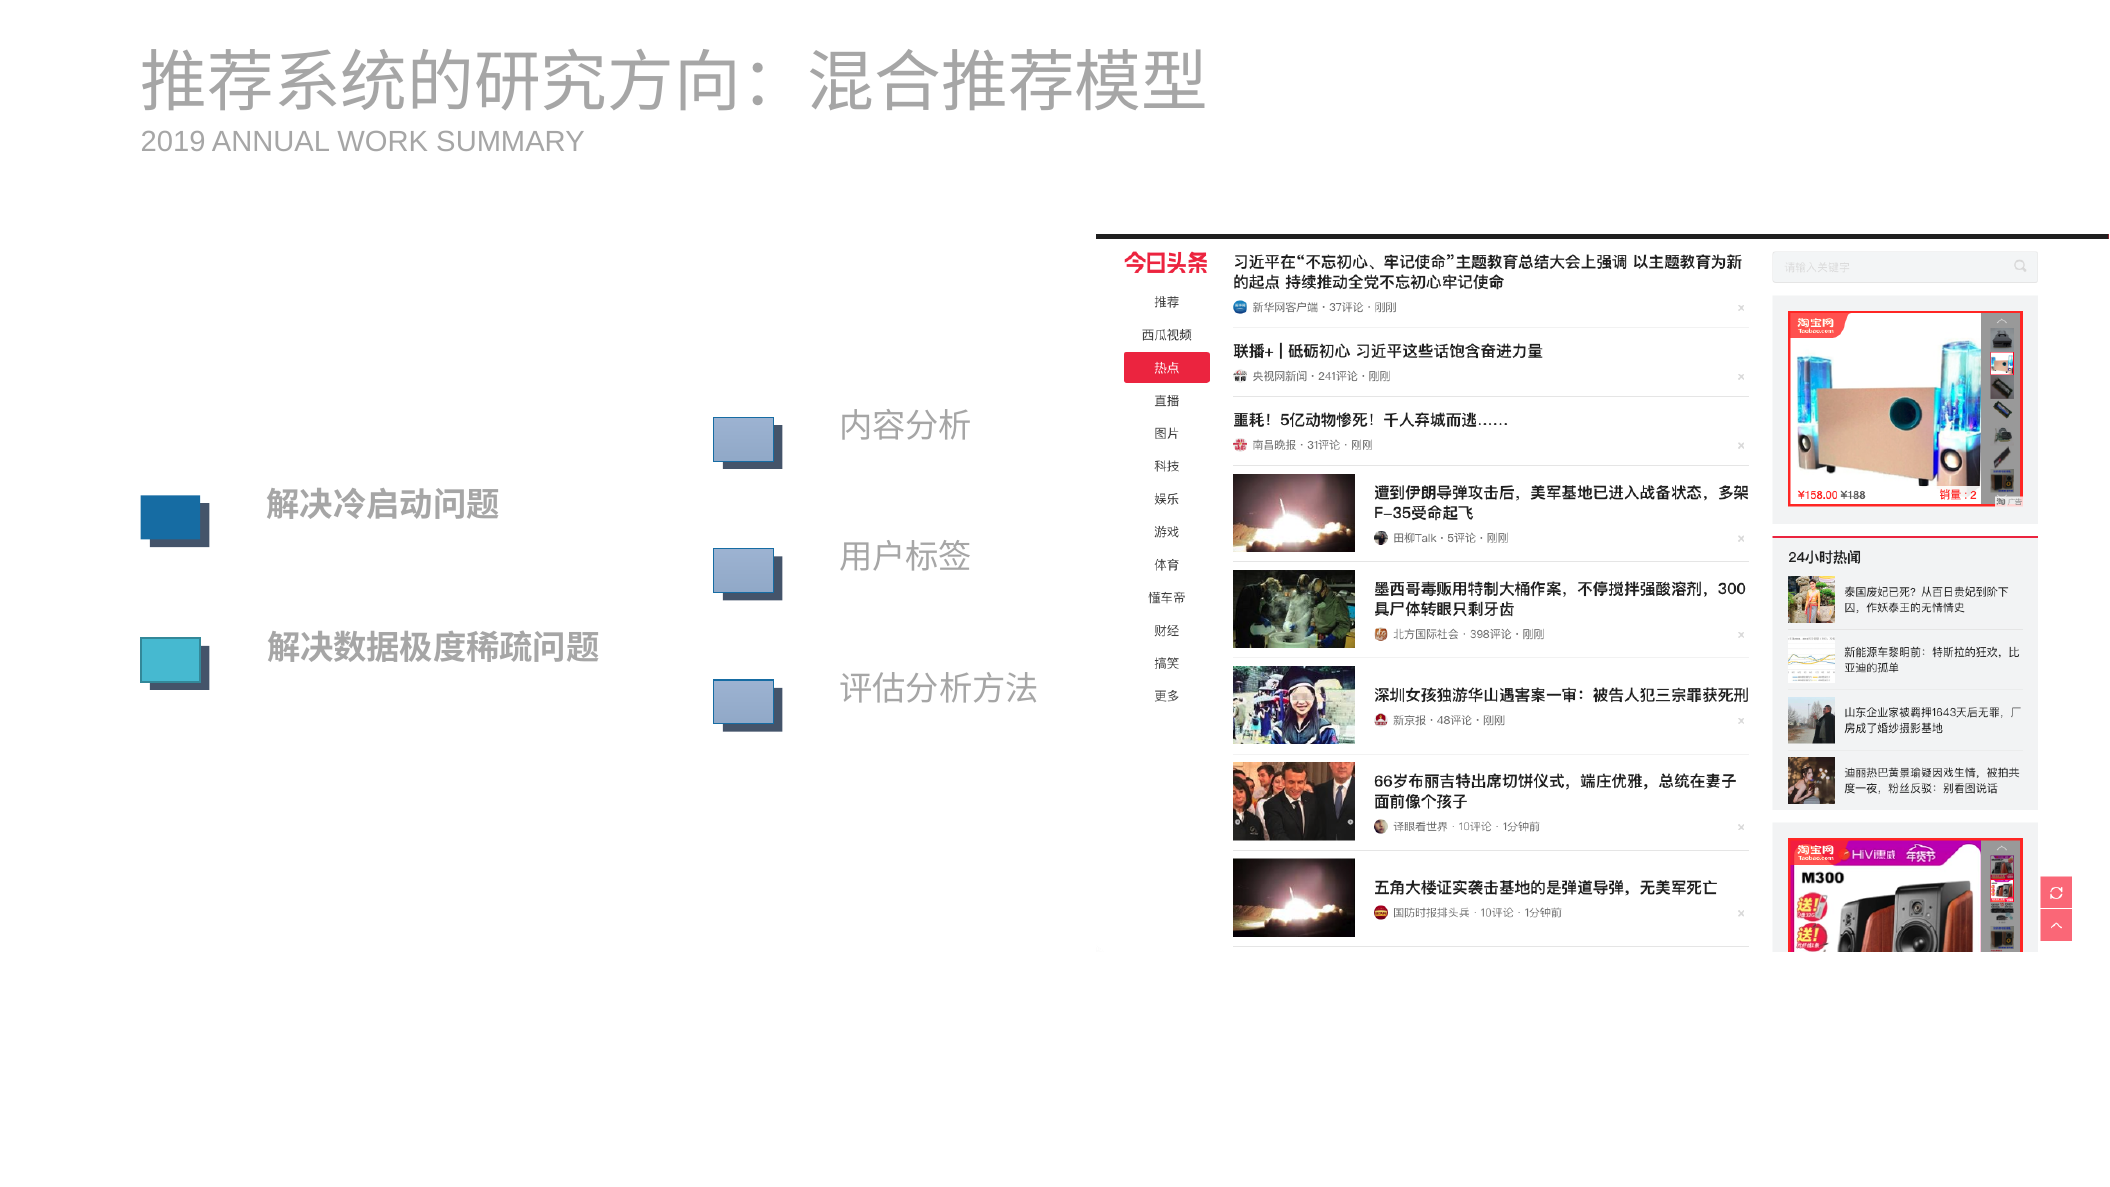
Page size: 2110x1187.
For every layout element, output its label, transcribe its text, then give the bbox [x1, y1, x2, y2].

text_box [713, 548, 783, 601]
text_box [713, 680, 783, 732]
text_box 内容分析 [839, 404, 973, 445]
text_box 解决冷启动问题 [266, 483, 500, 524]
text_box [140, 638, 210, 690]
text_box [713, 417, 783, 470]
picture [1096, 234, 2109, 952]
text_box 推荐系统的研究方向：混合推荐模型 [140, 38, 1781, 119]
text_box 评估分析方法 [839, 667, 1040, 708]
text_box 解决数据极度稀疏问题 [267, 626, 600, 667]
text_box 用户标签 [839, 535, 973, 576]
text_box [140, 495, 210, 548]
text_box 2019 ANNUAL WORK SUMMARY [140, 122, 602, 158]
